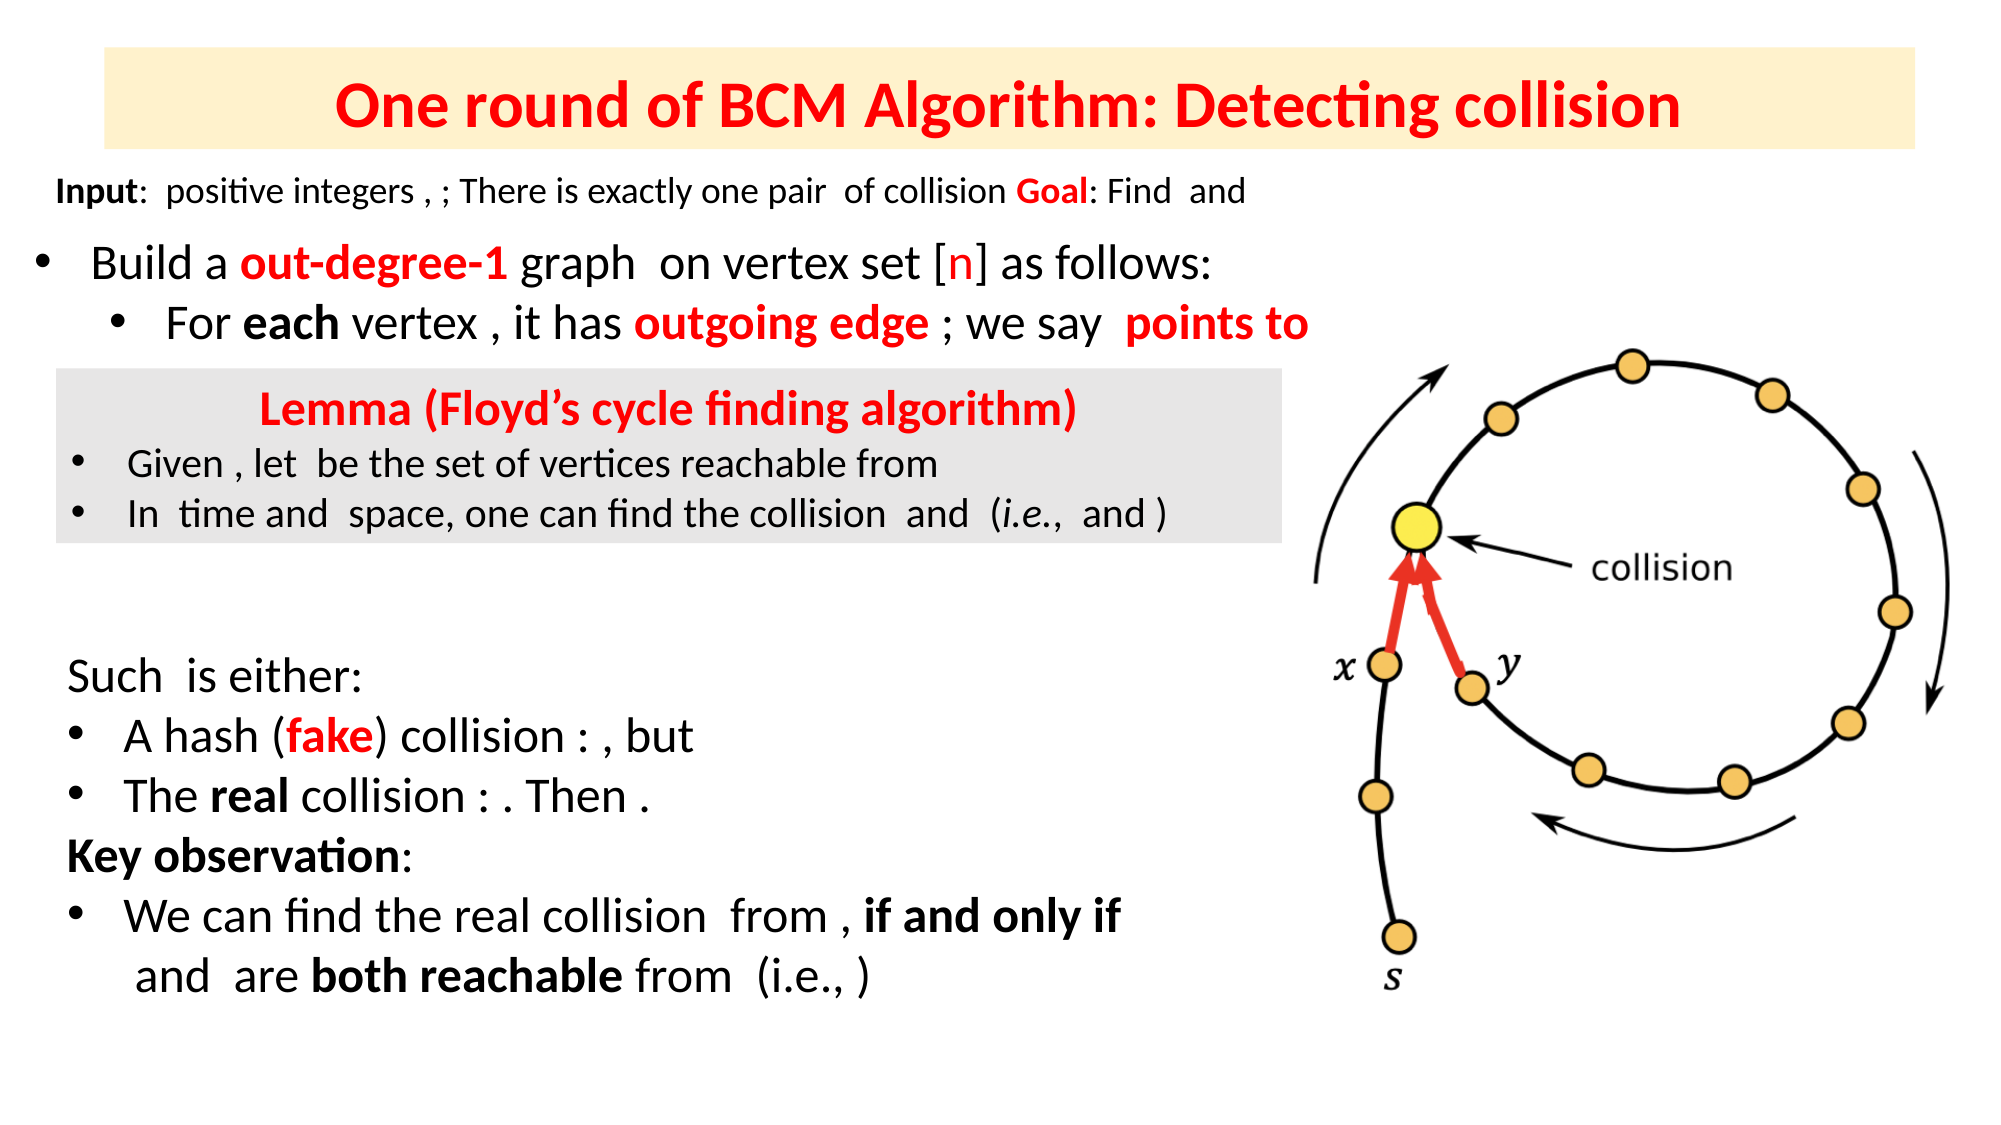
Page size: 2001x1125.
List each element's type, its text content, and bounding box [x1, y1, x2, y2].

text_box One round of BCM Algorithm: Detecting collision [104, 47, 1916, 150]
picture [1307, 337, 1960, 997]
